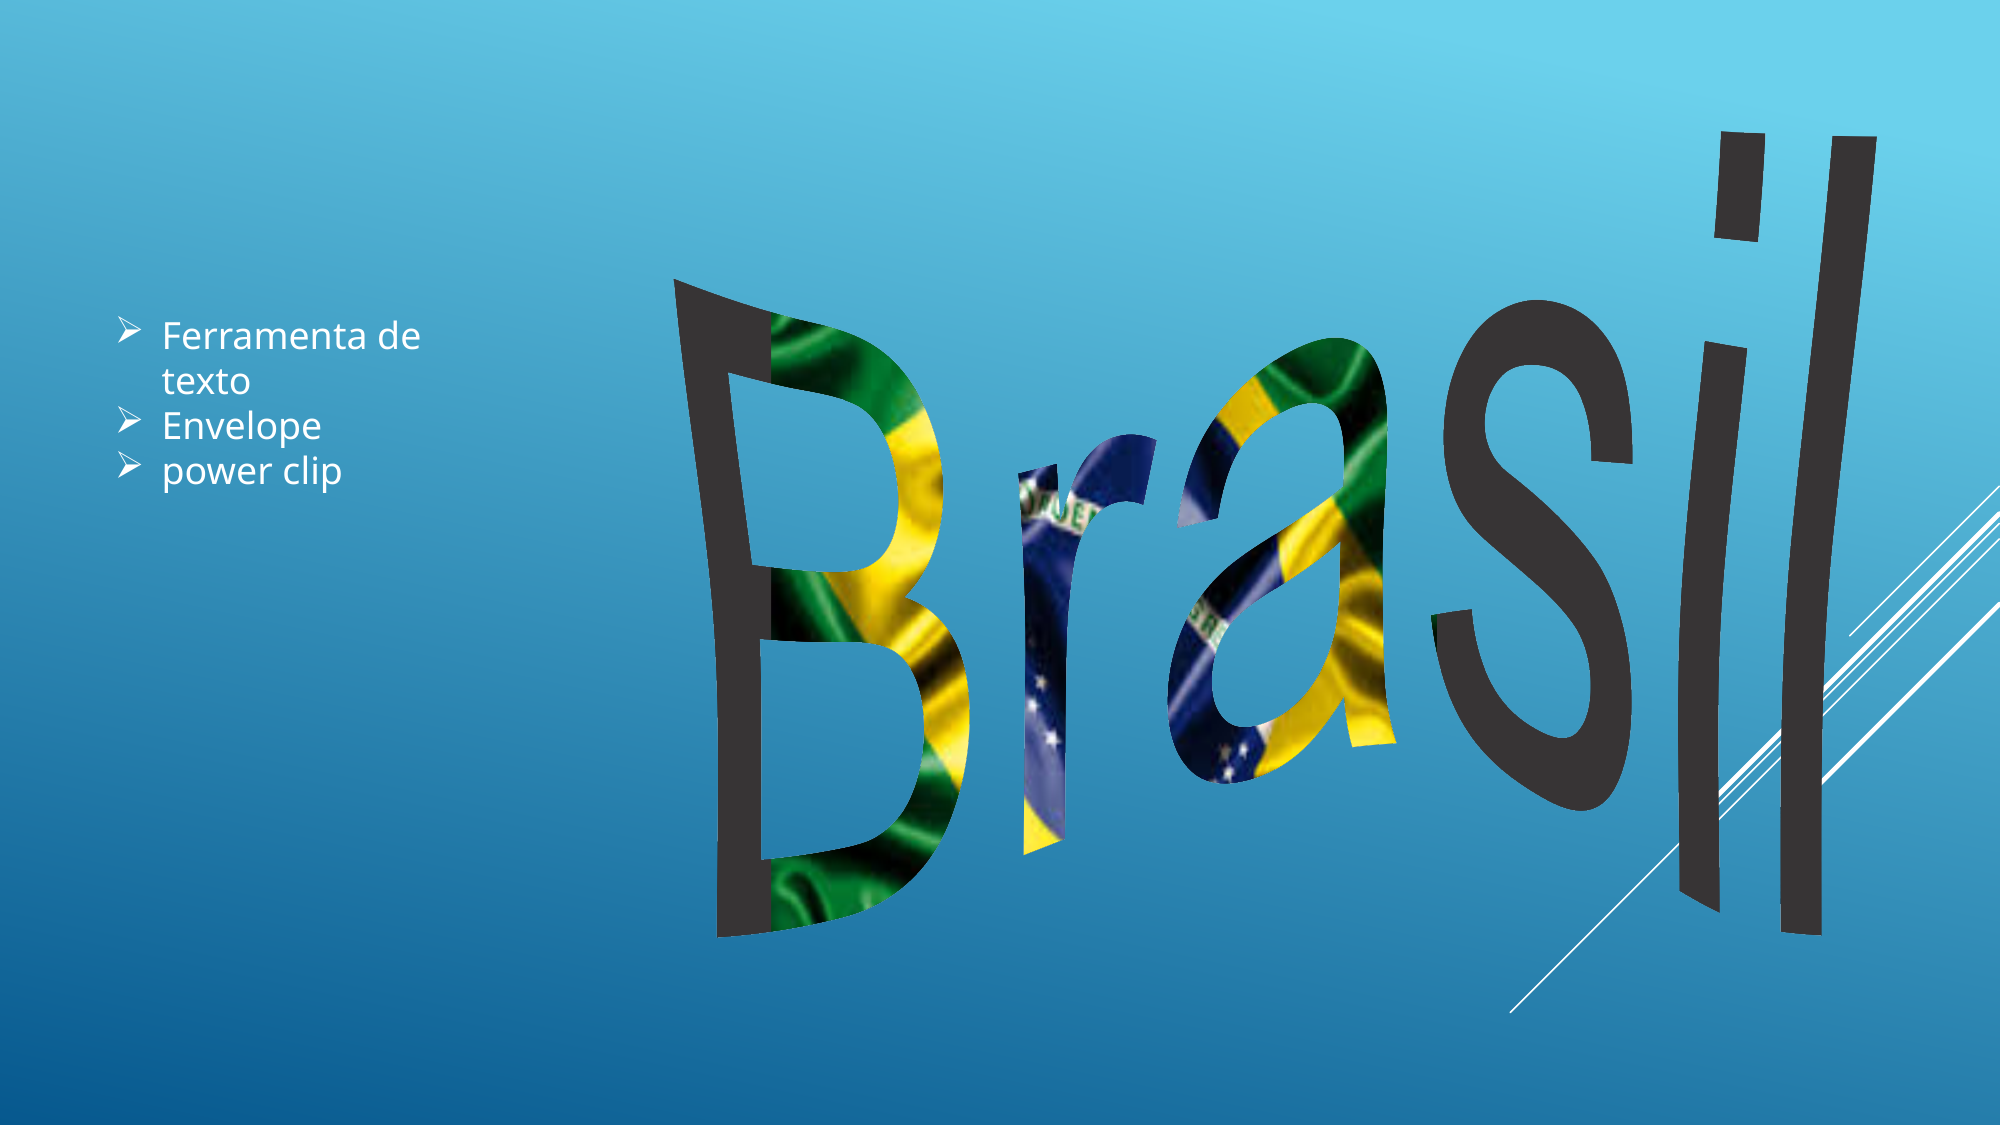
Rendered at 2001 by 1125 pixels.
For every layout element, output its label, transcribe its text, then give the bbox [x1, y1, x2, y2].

picture [672, 131, 1877, 938]
text_box Ferramenta de texto Envelope power clip [99, 304, 490, 635]
